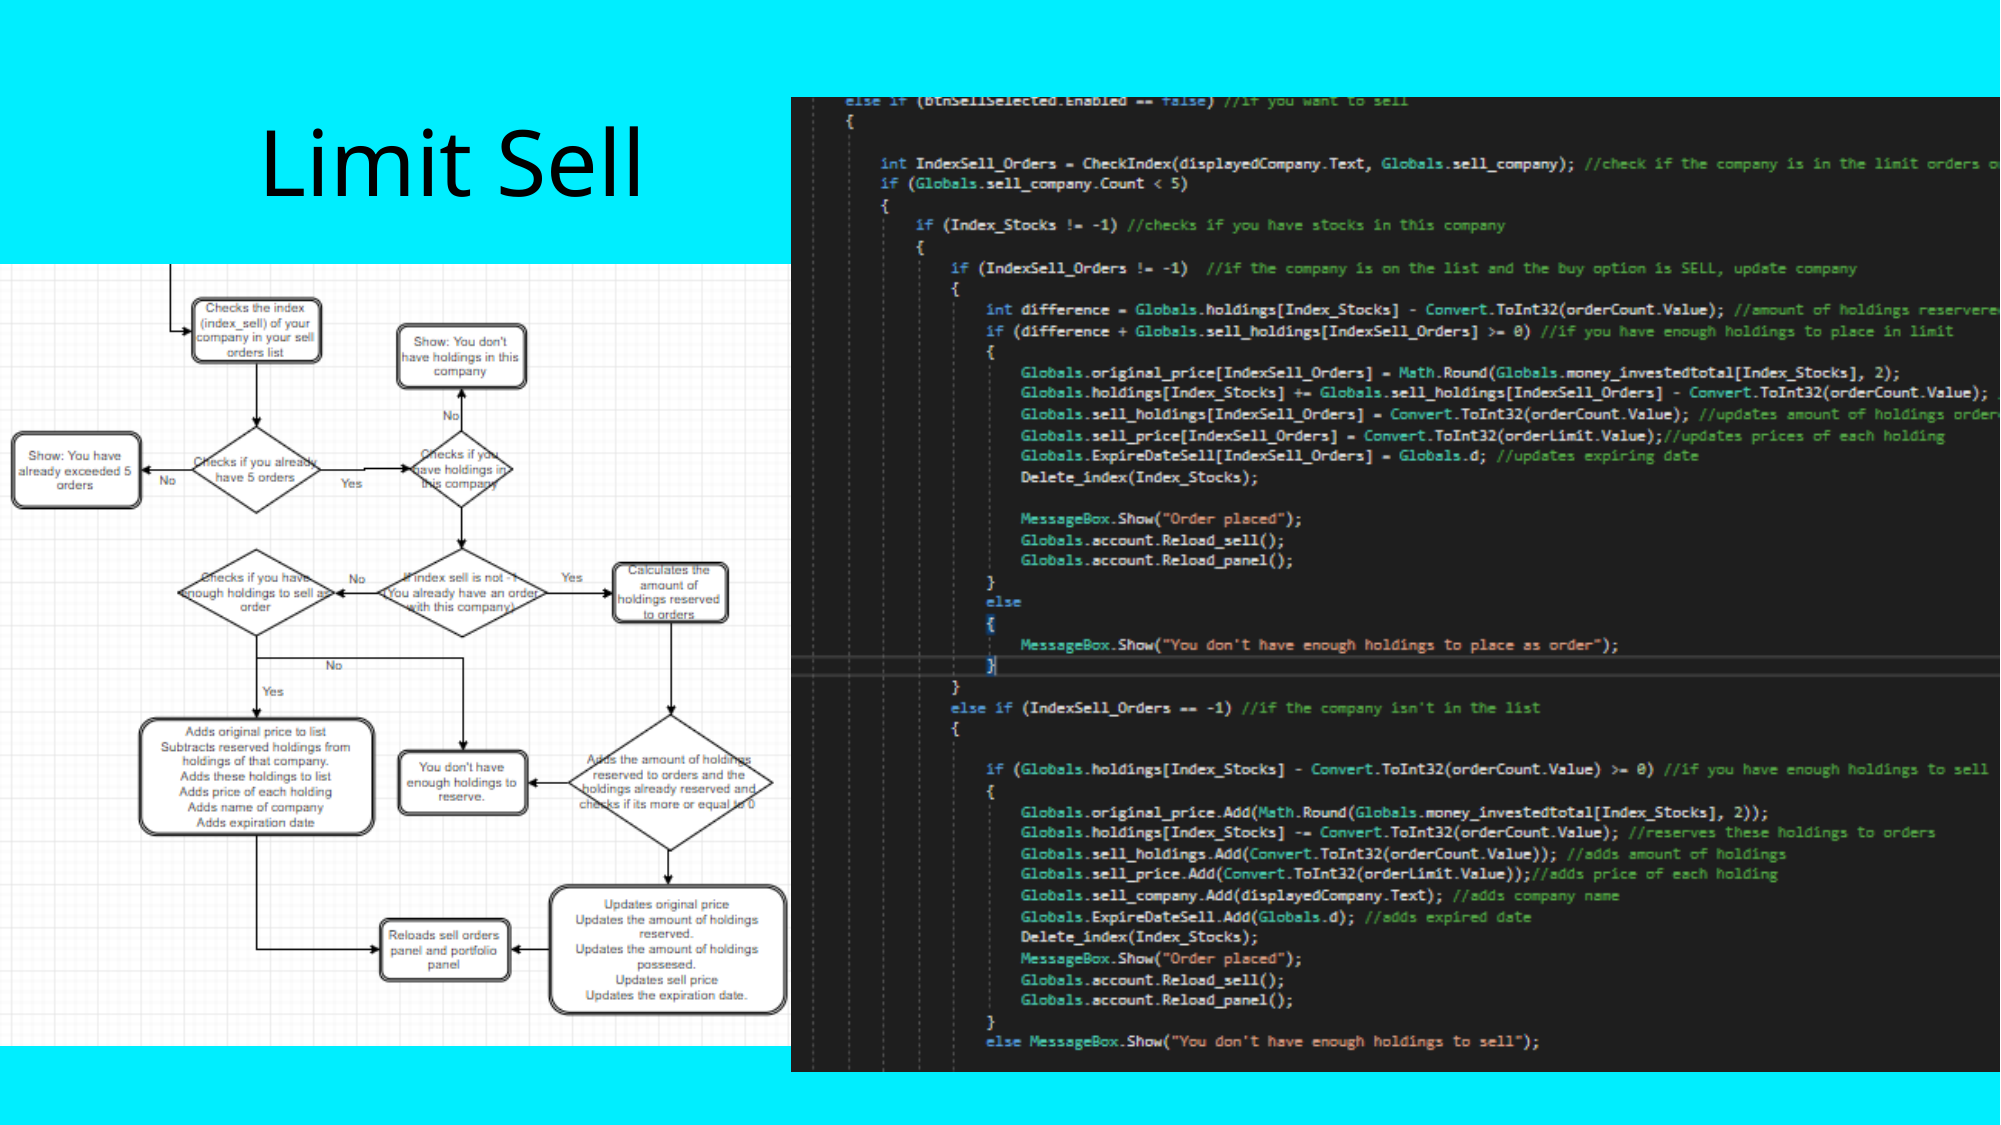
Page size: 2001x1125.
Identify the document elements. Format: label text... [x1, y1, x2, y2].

picture [0, 97, 2000, 1072]
title Limit Sell [238, 97, 791, 223]
